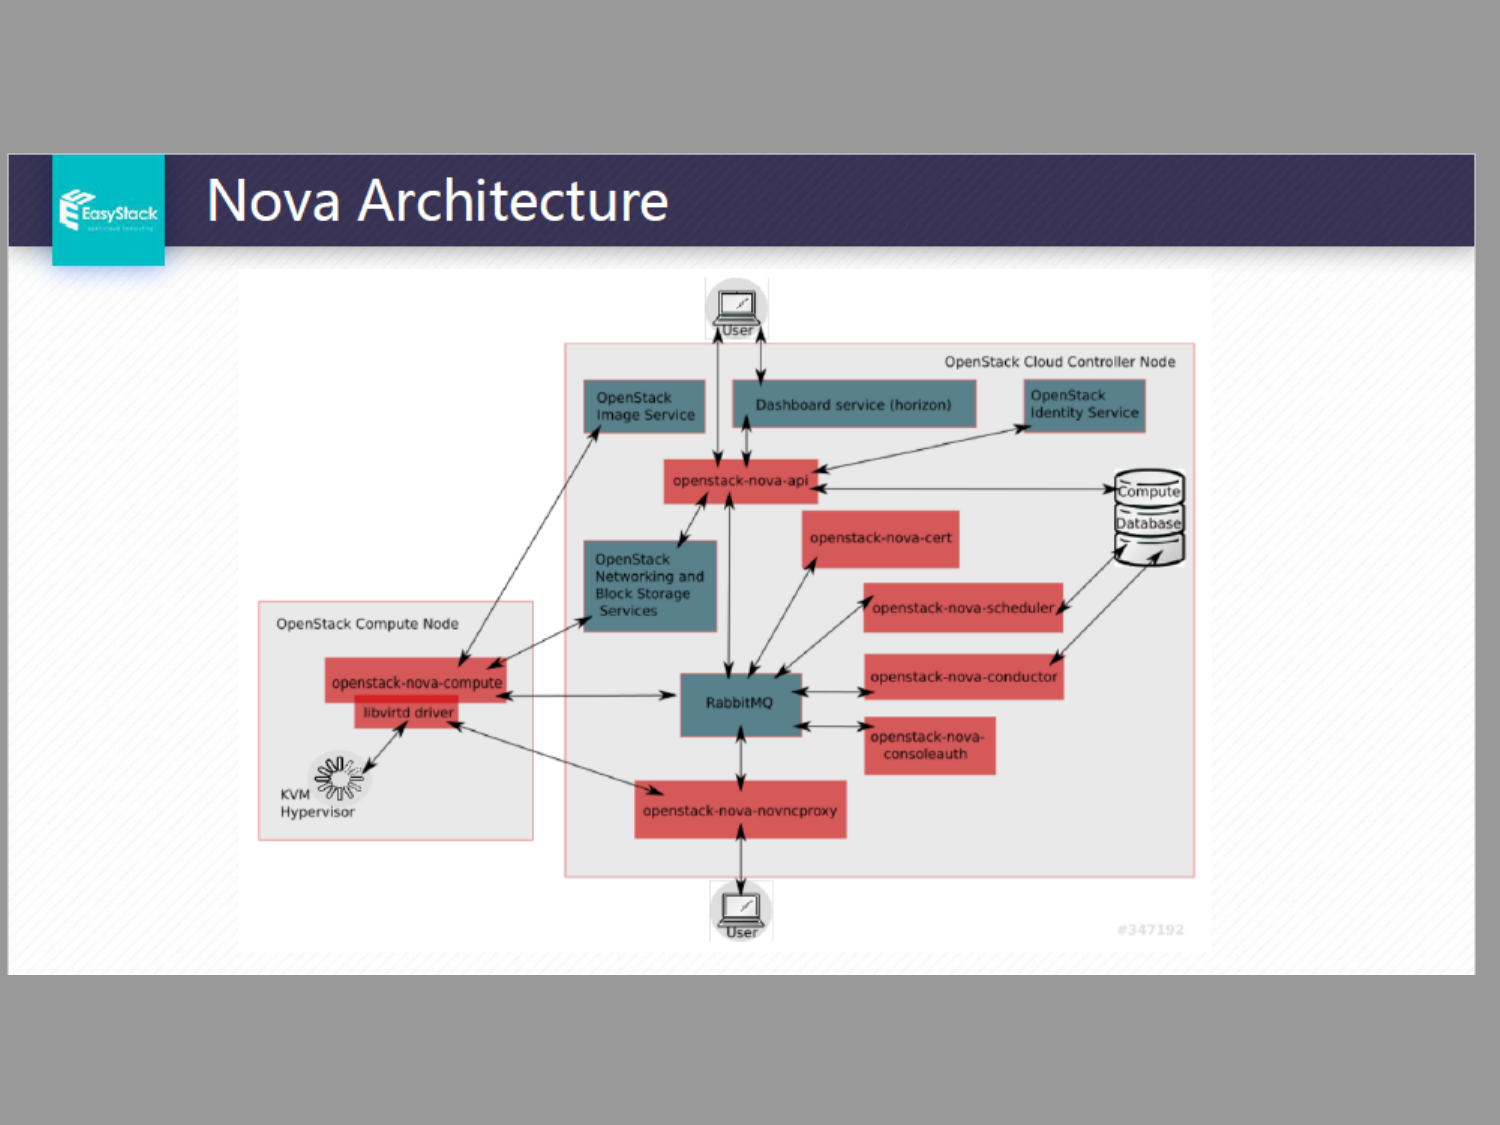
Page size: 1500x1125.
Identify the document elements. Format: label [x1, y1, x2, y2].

picture [0, 149, 1500, 976]
